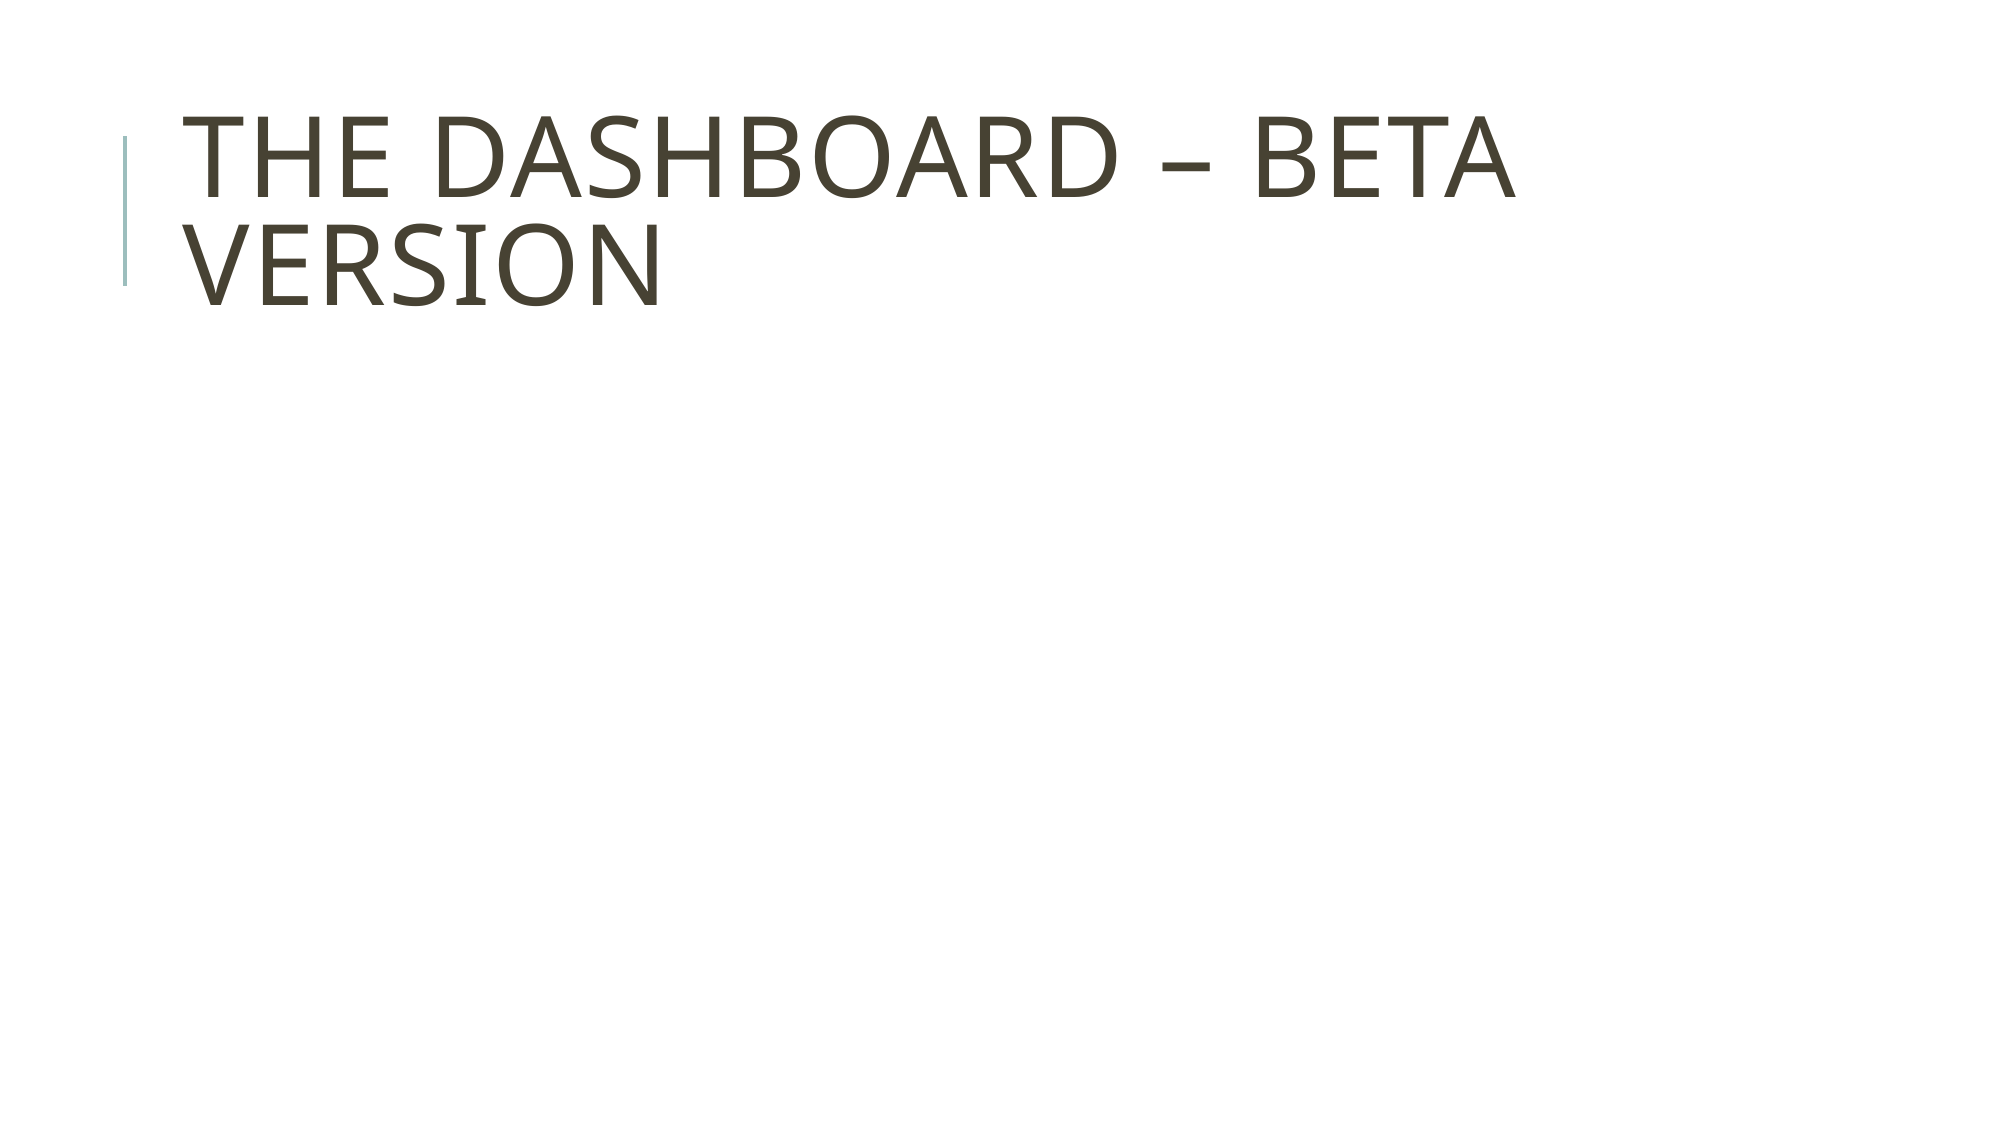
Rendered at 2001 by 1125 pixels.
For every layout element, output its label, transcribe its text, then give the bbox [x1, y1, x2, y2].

title The dashboard – beta version [168, 96, 1982, 342]
